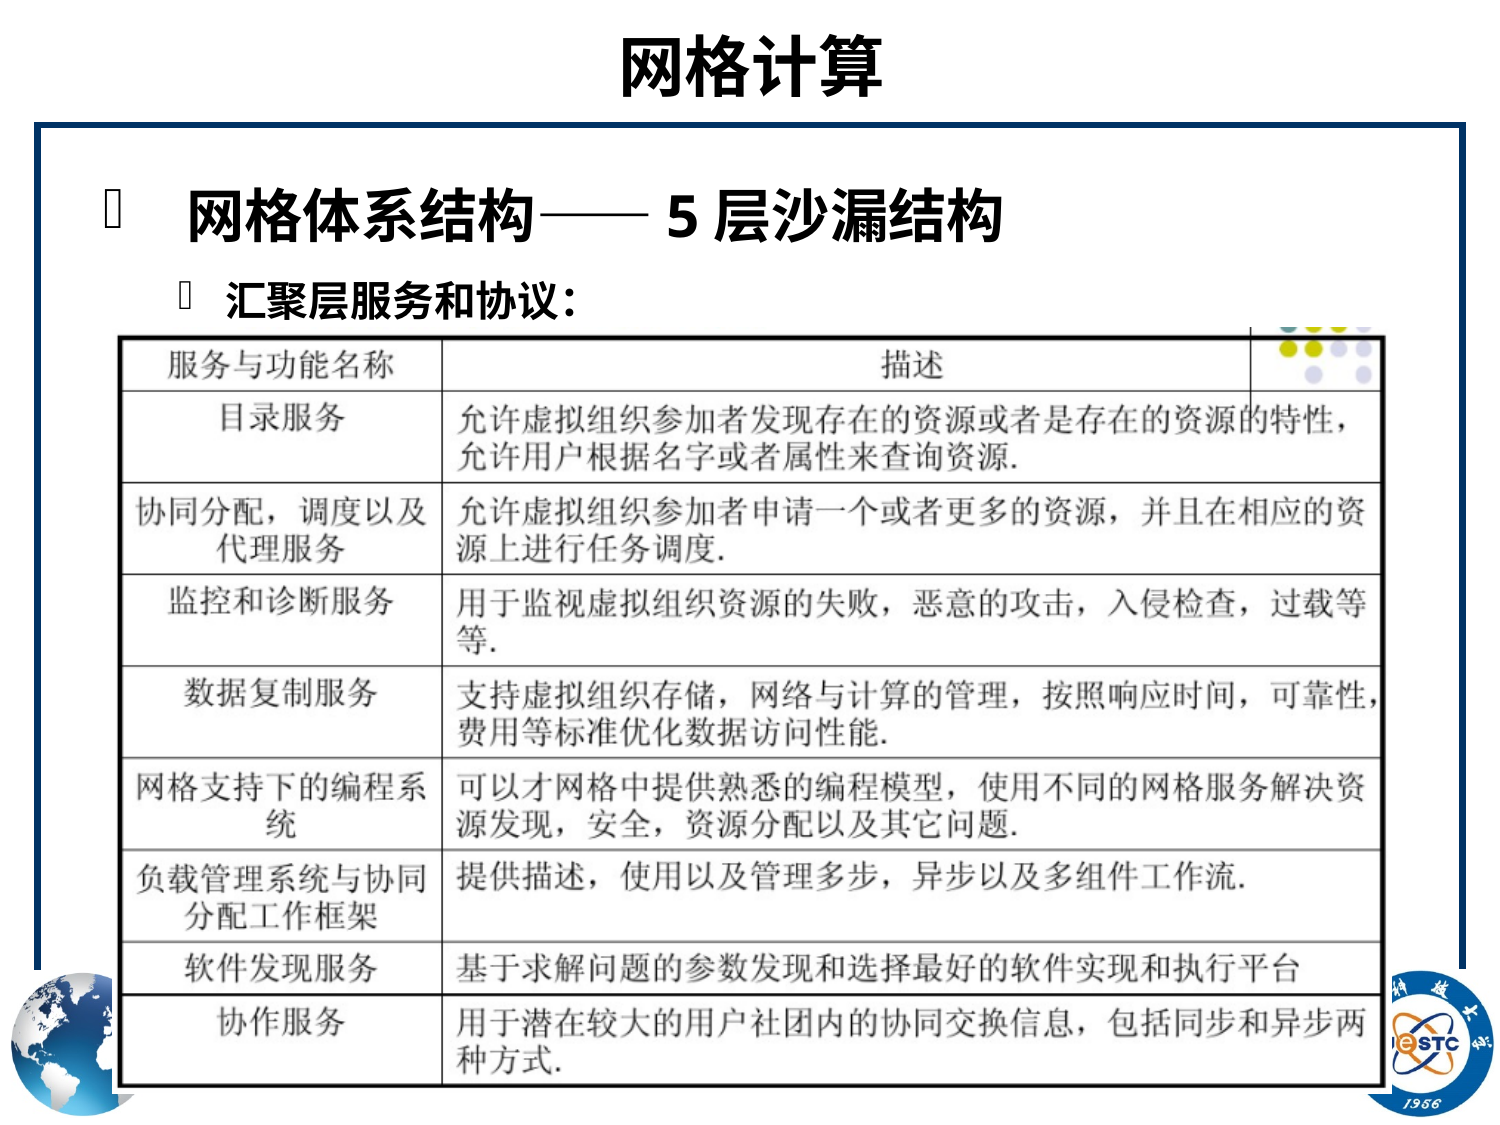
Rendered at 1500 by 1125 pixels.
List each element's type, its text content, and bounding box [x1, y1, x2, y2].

title 网格计算 [41, 19, 1463, 112]
picture [0, 327, 1495, 1118]
text_box 网格体系结构——5层沙漏结构 汇聚层服务和协议： [88, 137, 1439, 1036]
